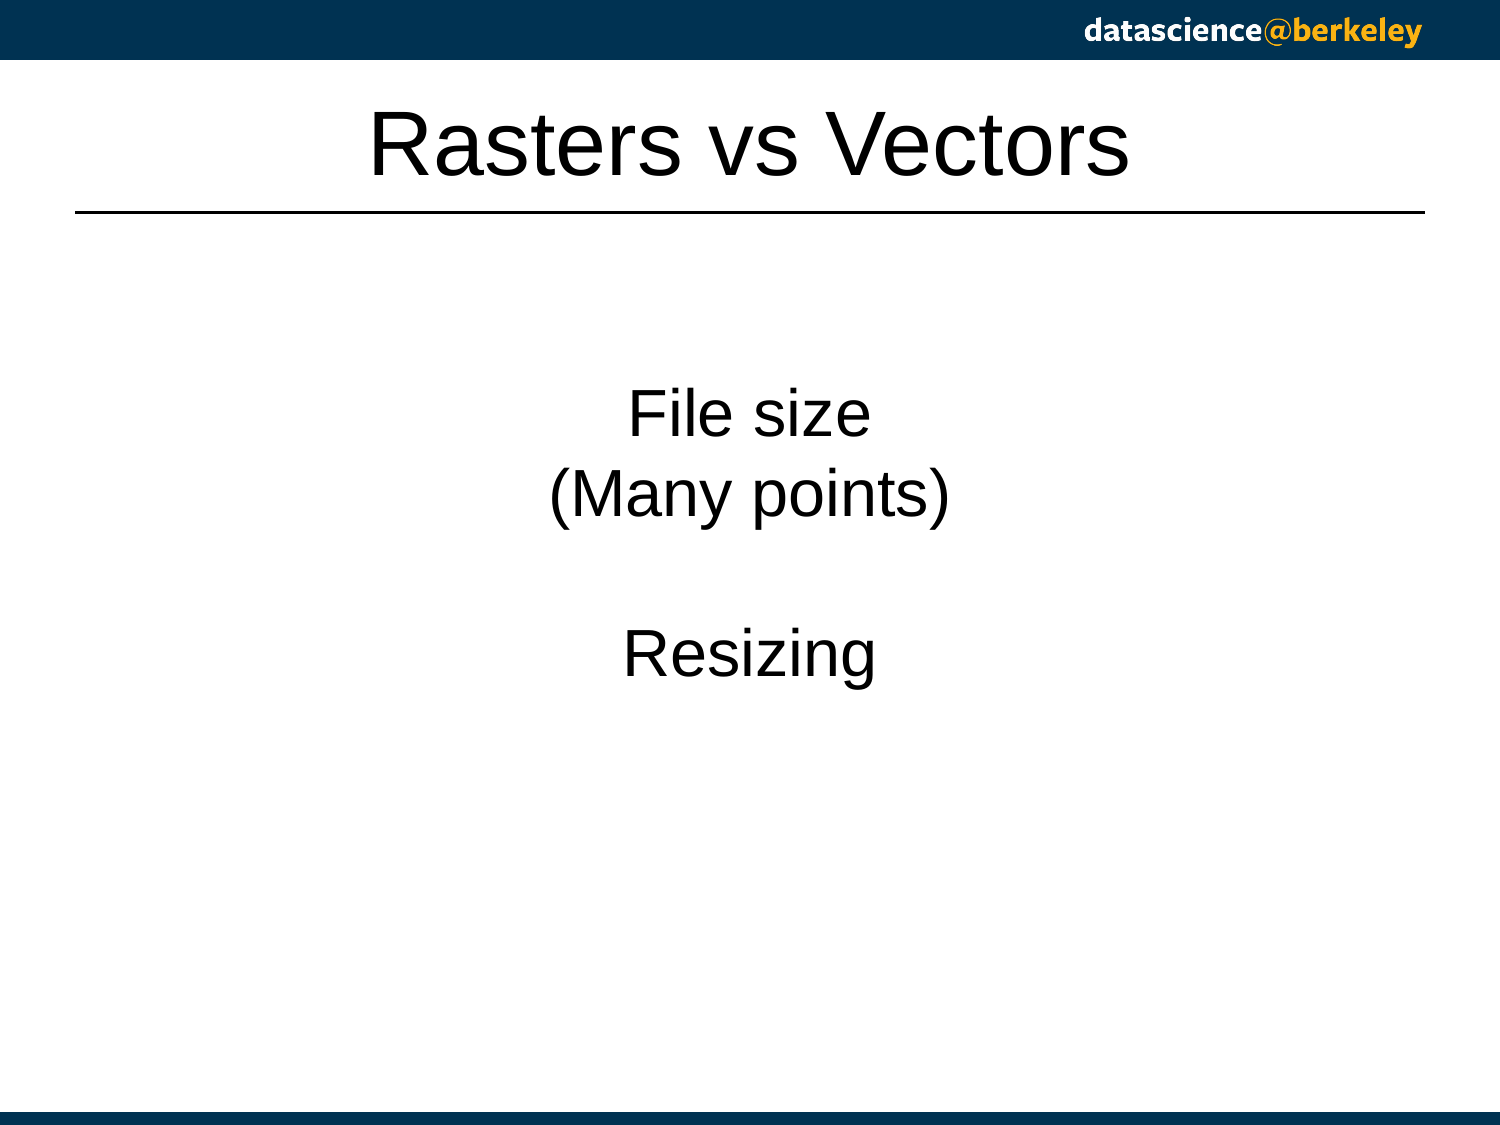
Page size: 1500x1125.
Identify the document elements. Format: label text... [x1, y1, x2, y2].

title Rasters vs Vectors [75, 45, 1425, 233]
picture [1079, 10, 1431, 52]
list File size (Many points) Resizing [75, 362, 1425, 1005]
